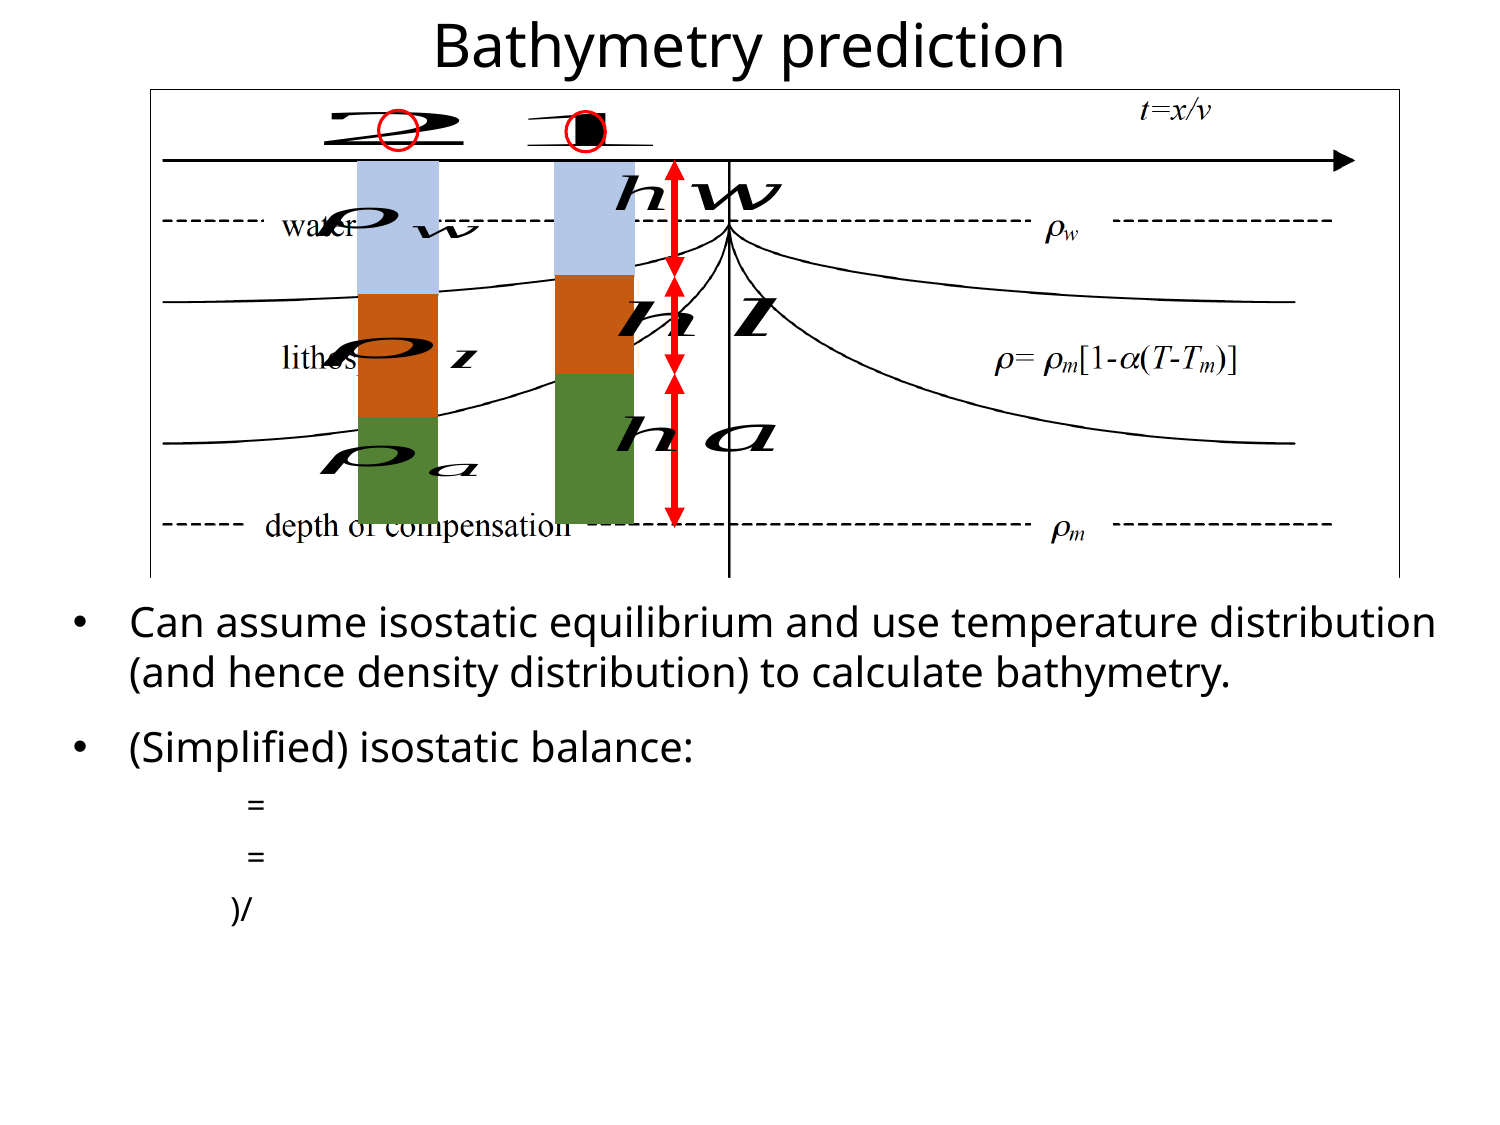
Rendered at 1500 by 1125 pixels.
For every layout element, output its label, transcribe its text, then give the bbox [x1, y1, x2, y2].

picture [150, 89, 1400, 670]
text_box [33, 577, 1470, 751]
text_box Bathymetry prediction [0, 0, 1500, 88]
